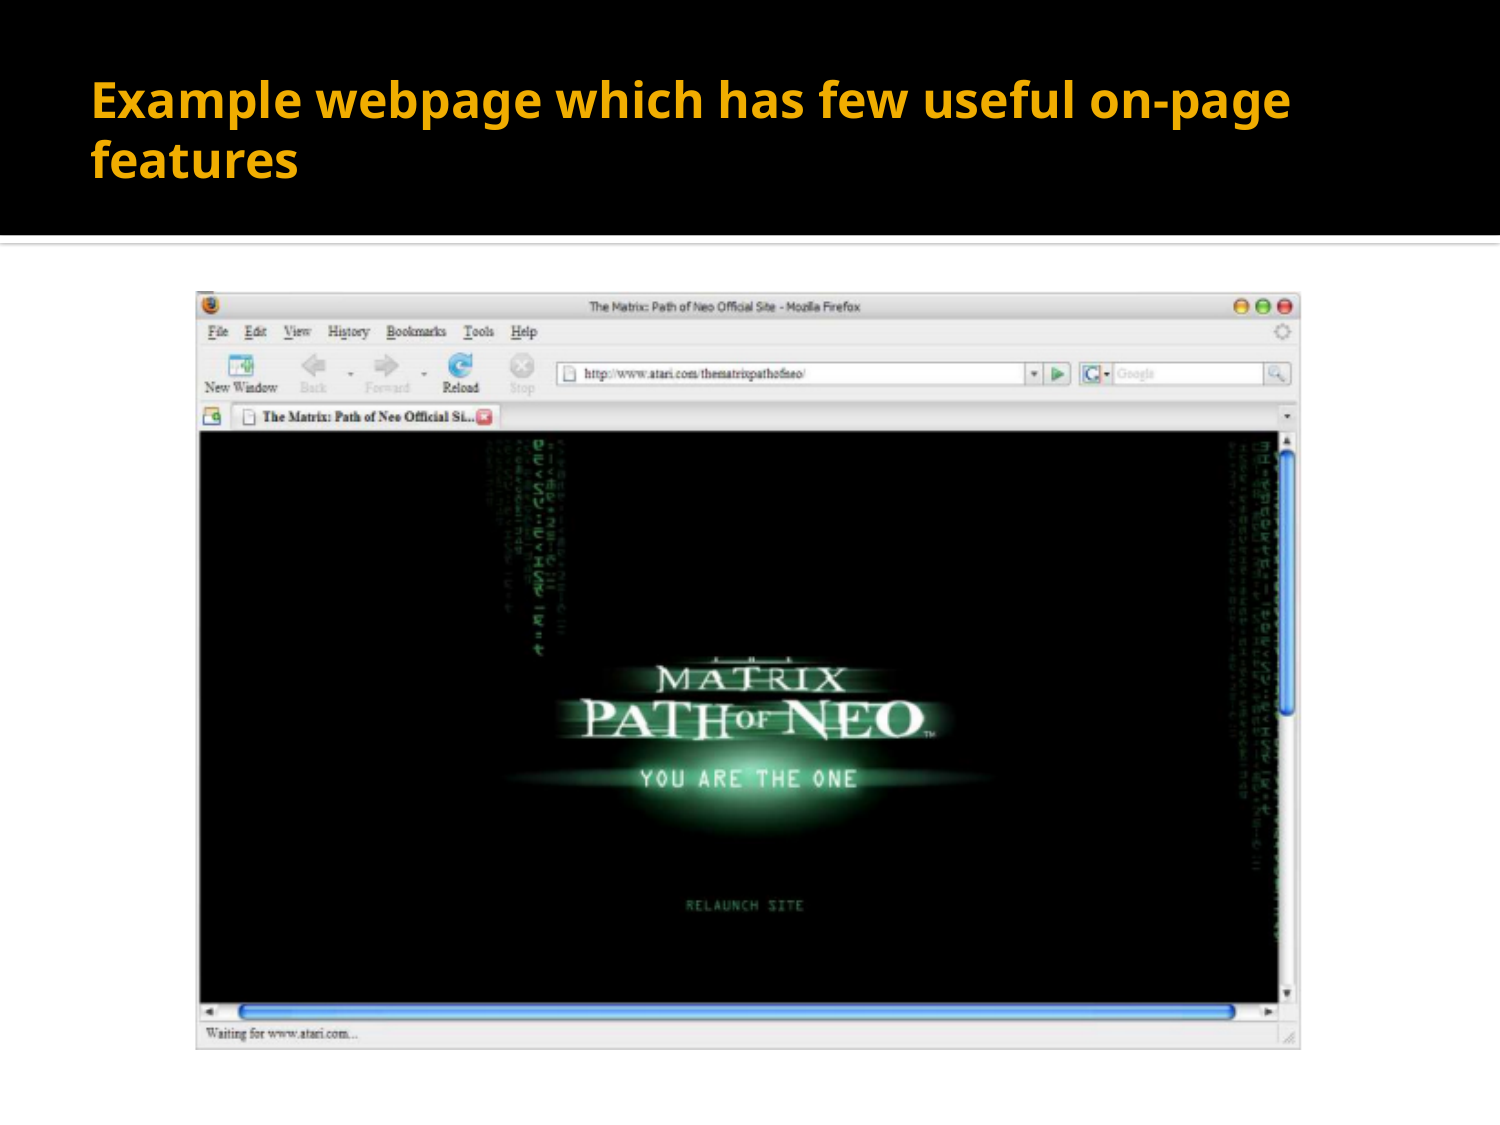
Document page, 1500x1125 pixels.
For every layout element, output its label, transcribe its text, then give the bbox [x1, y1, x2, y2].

title Example webpage which has few useful on-page features [75, 25, 1425, 231]
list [194, 291, 1305, 1050]
